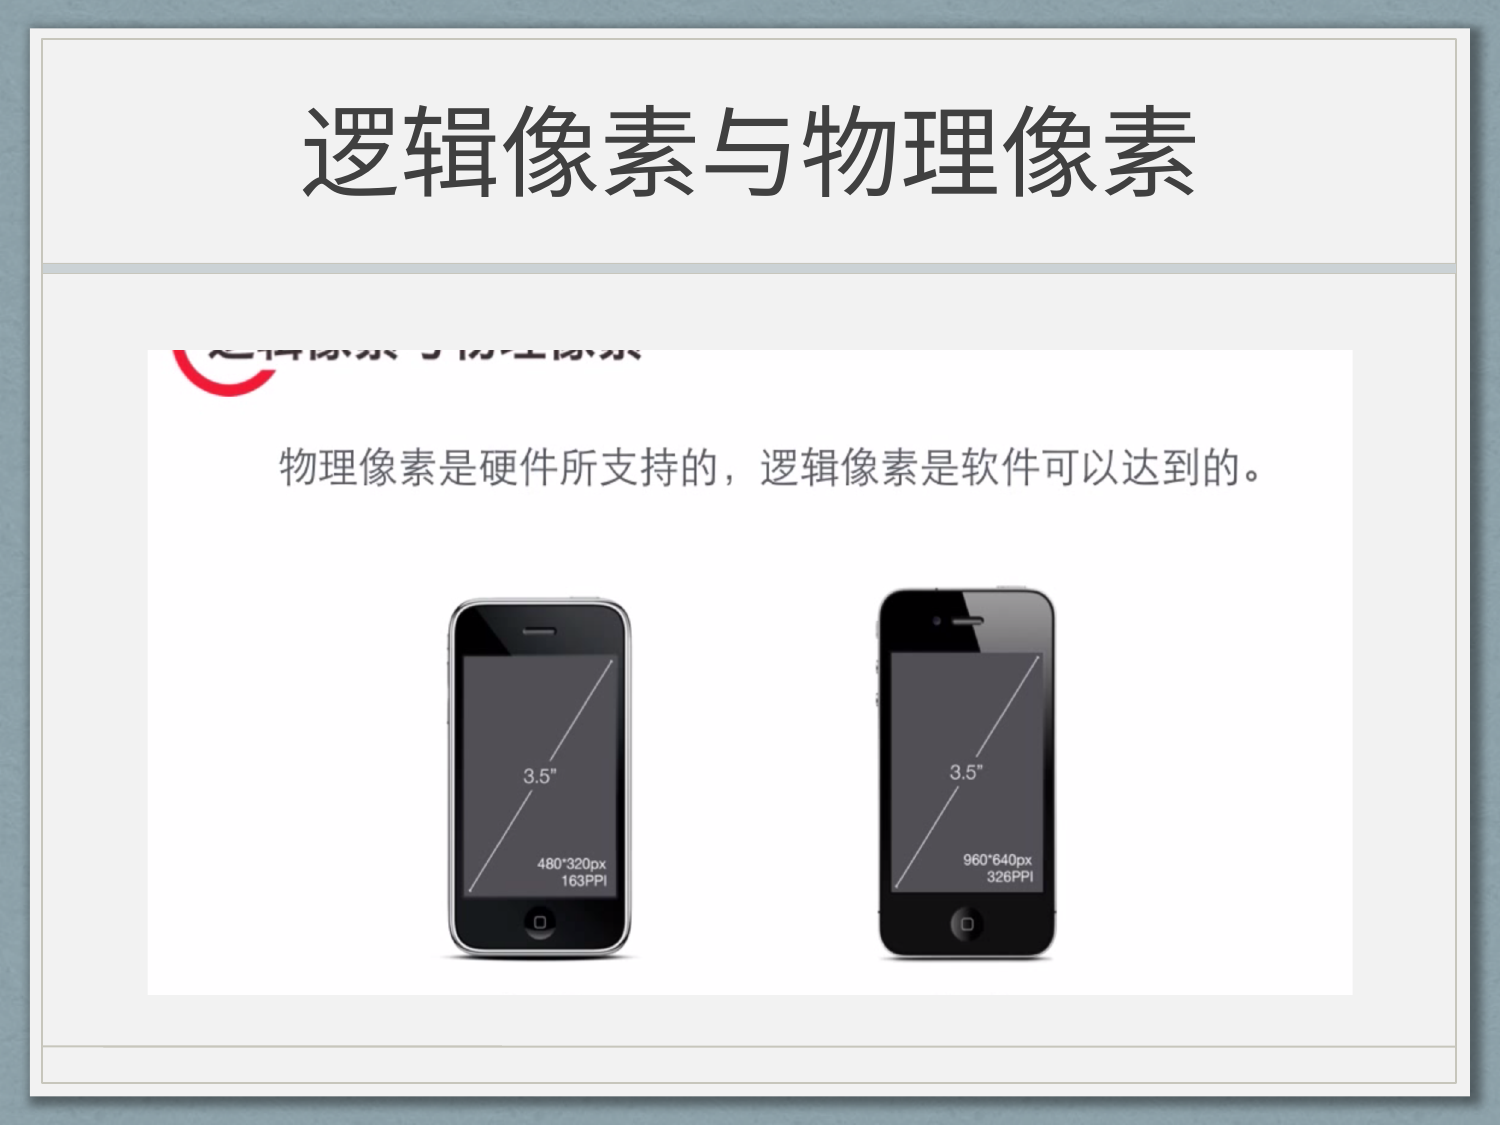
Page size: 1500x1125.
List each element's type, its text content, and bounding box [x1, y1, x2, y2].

title 逻辑像素与物理像素 [147, 40, 1353, 260]
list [147, 349, 1354, 996]
